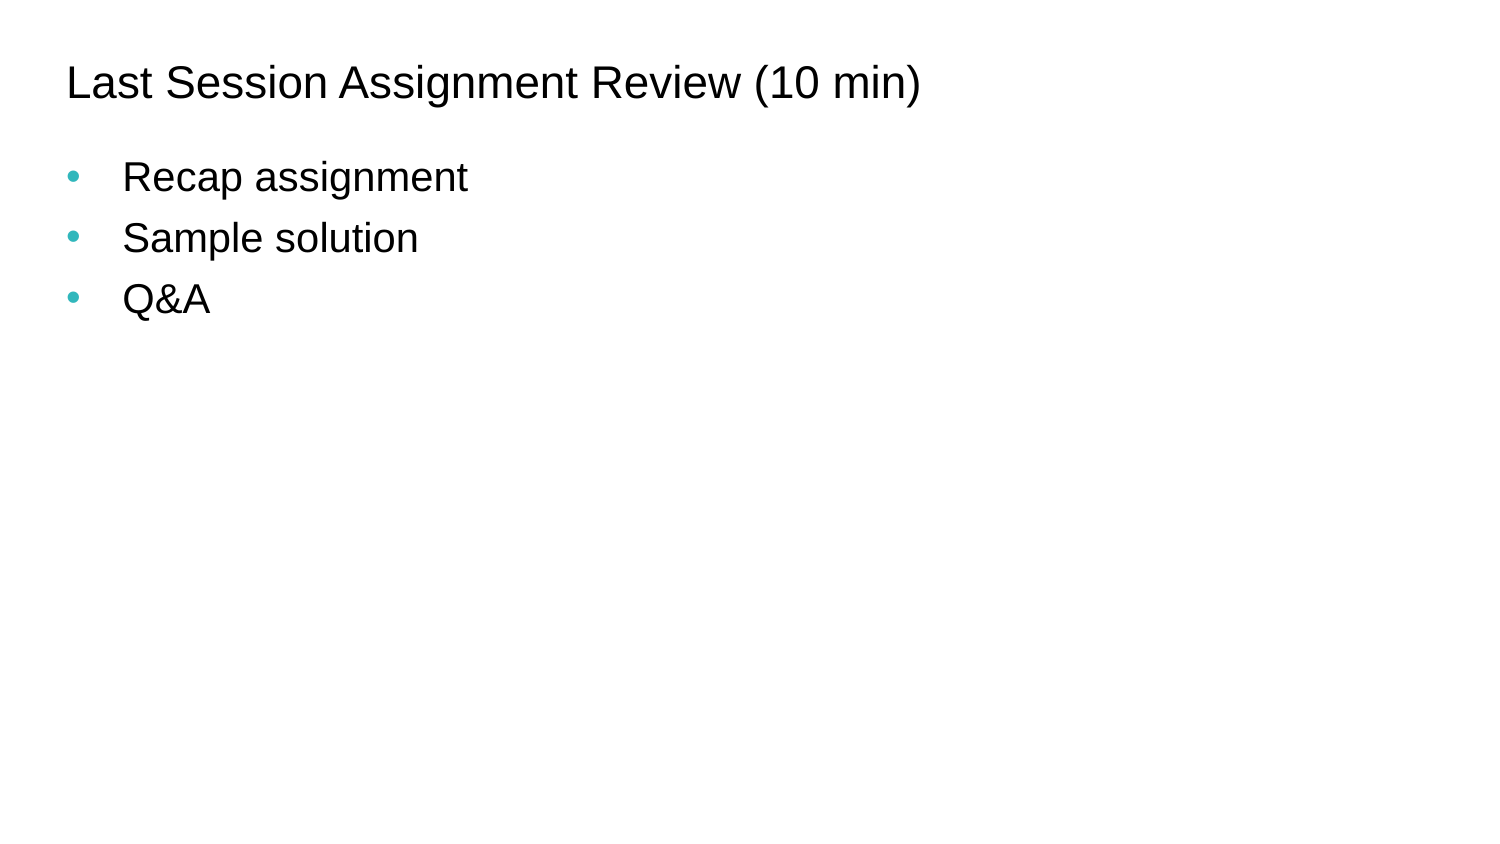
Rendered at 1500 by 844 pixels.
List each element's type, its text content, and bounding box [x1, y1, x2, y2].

list Recap assignment Sample solution Q&A [66, 148, 1481, 822]
title Last Session Assignment Review (10 min) [66, 52, 1360, 112]
